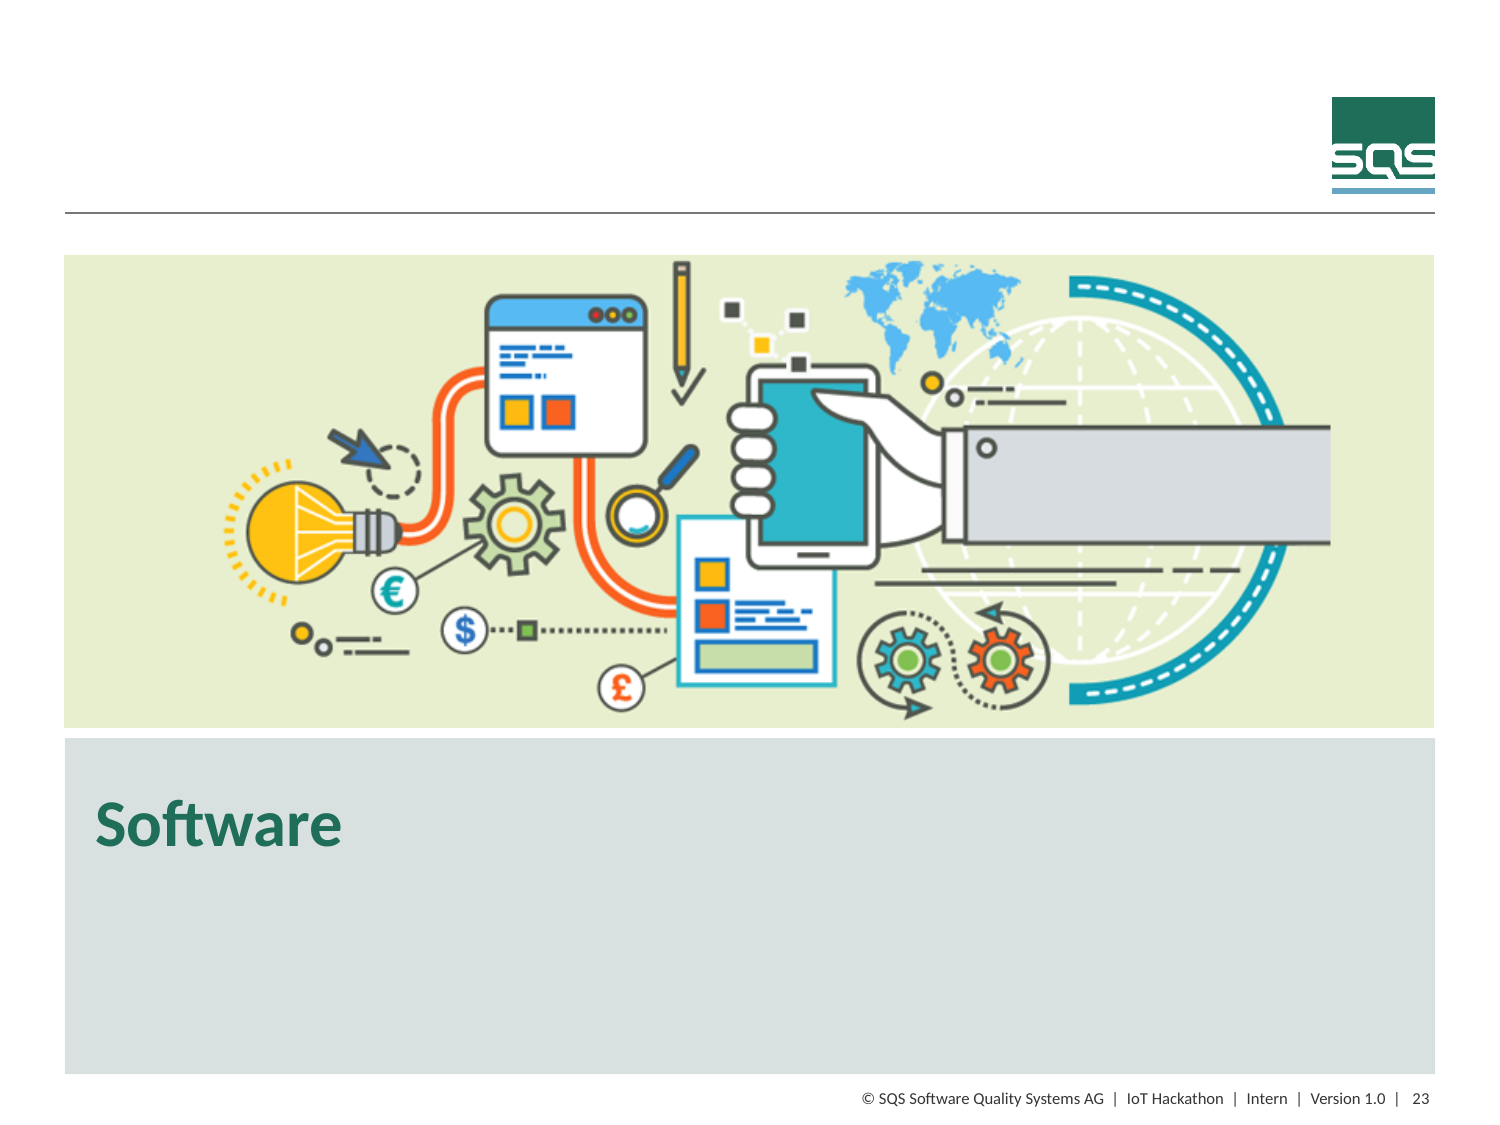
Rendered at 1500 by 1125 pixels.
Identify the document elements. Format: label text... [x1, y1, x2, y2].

picture [1332, 97, 1435, 194]
slide_number 23 [1406, 1089, 1436, 1111]
title Software [95, 754, 1405, 894]
picture [64, 255, 1434, 728]
footer © SQS Software Quality Systems AG | IoT Hackathon | Intern | Version 1.0 | [64, 1089, 1406, 1111]
